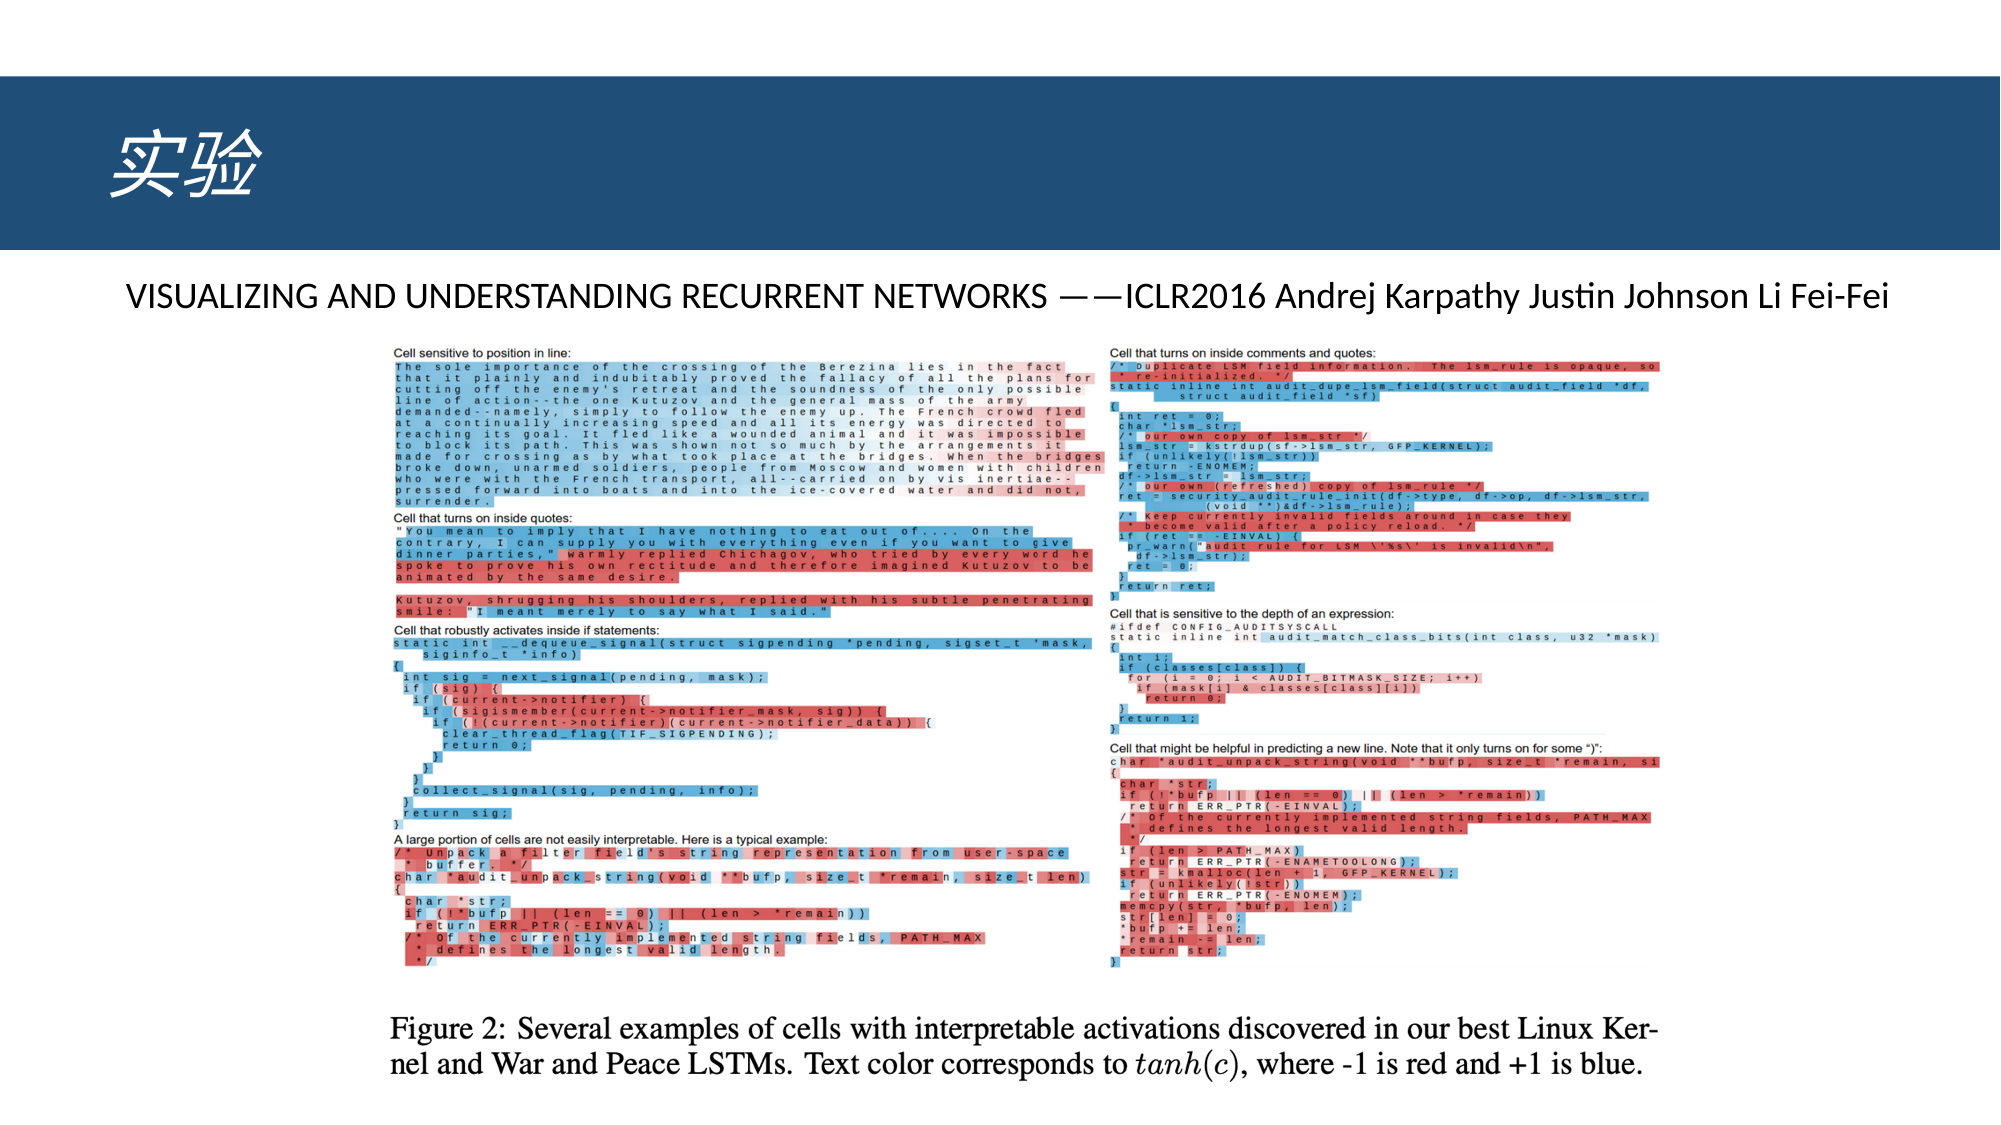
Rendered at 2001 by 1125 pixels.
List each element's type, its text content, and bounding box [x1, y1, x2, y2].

title 实验 [89, 37, 1815, 255]
picture [379, 324, 1694, 1094]
text_box [1815, 75, 2000, 251]
text_box [0, 75, 89, 251]
text_box VISUALIZING AND UNDERSTANDING RECURRENT NETWORKS ——ICLR2016 Andrej Karpathy Justin Johnson Li Fei-Fei [111, 263, 1962, 324]
